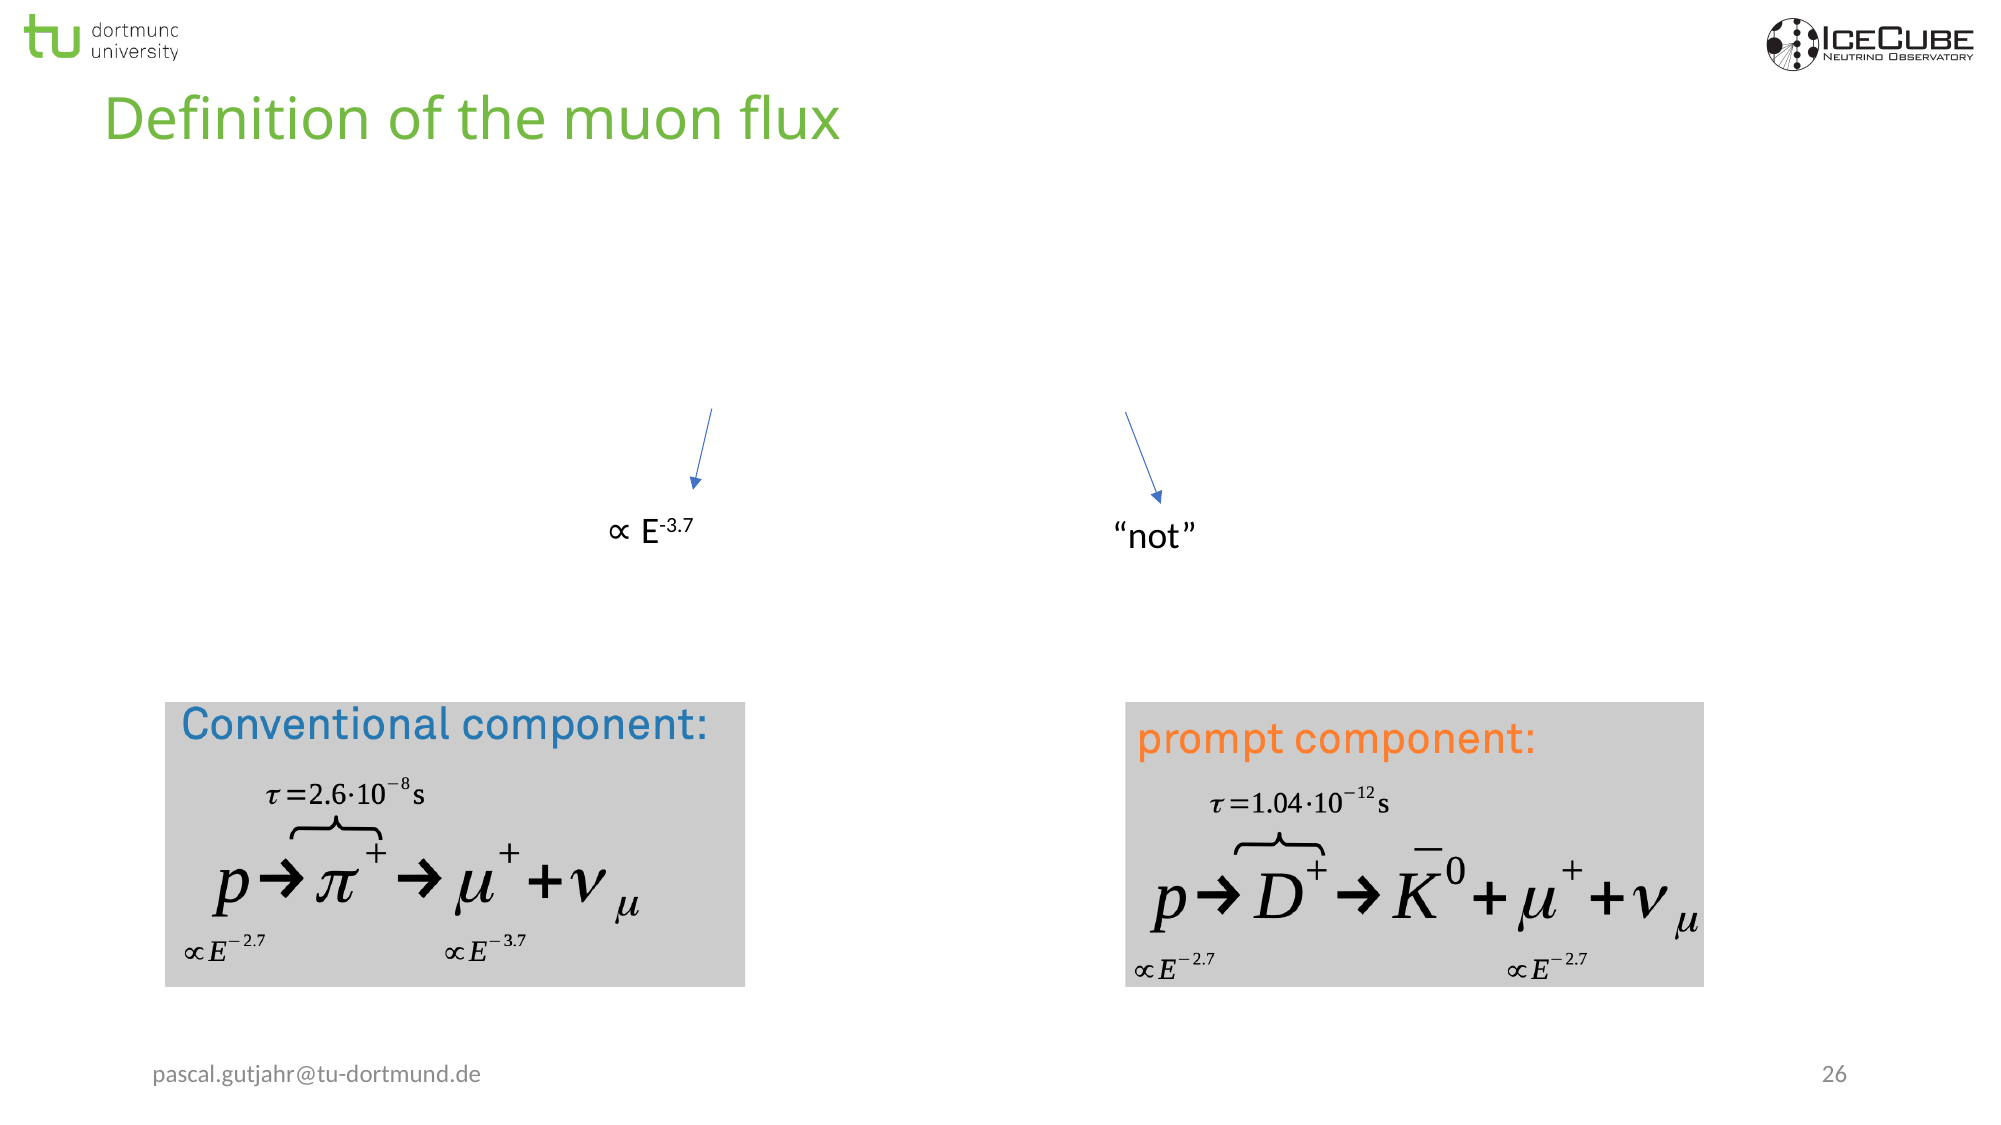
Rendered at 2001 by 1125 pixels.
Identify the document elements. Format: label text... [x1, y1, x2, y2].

slide_number pascal.gutjahr@tu-dortmund.de [137, 1042, 588, 1103]
slide_number 26 [1412, 1042, 1863, 1103]
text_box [1125, 412, 1161, 504]
picture [1125, 702, 1718, 987]
picture [164, 702, 746, 987]
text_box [692, 408, 712, 490]
title Definition of the muon flux [88, 59, 1977, 182]
